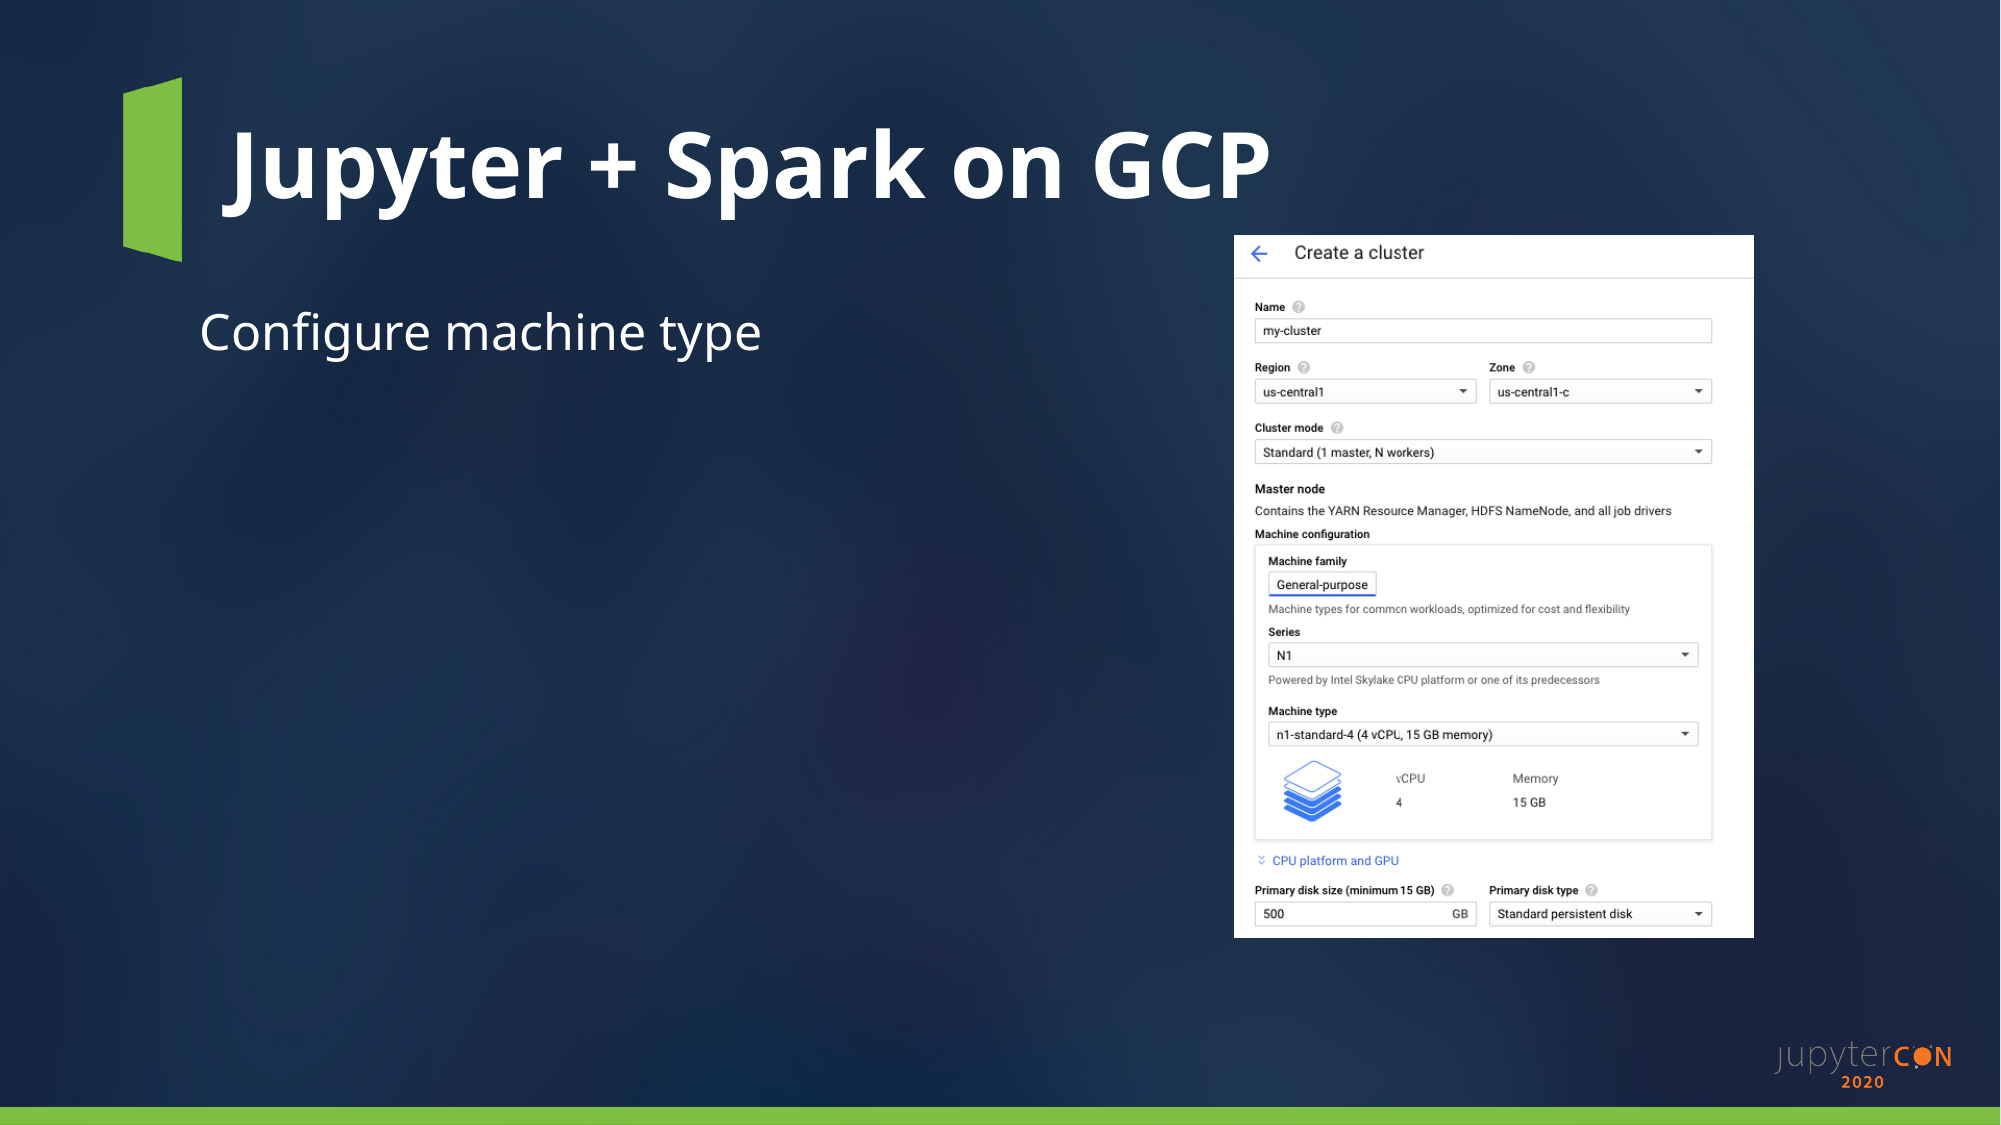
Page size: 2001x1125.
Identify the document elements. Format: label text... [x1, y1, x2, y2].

title Jupyter + Spark on GCP [214, 59, 1848, 278]
list Configure machine type [109, 299, 966, 1014]
picture [0, 0, 2001, 1125]
